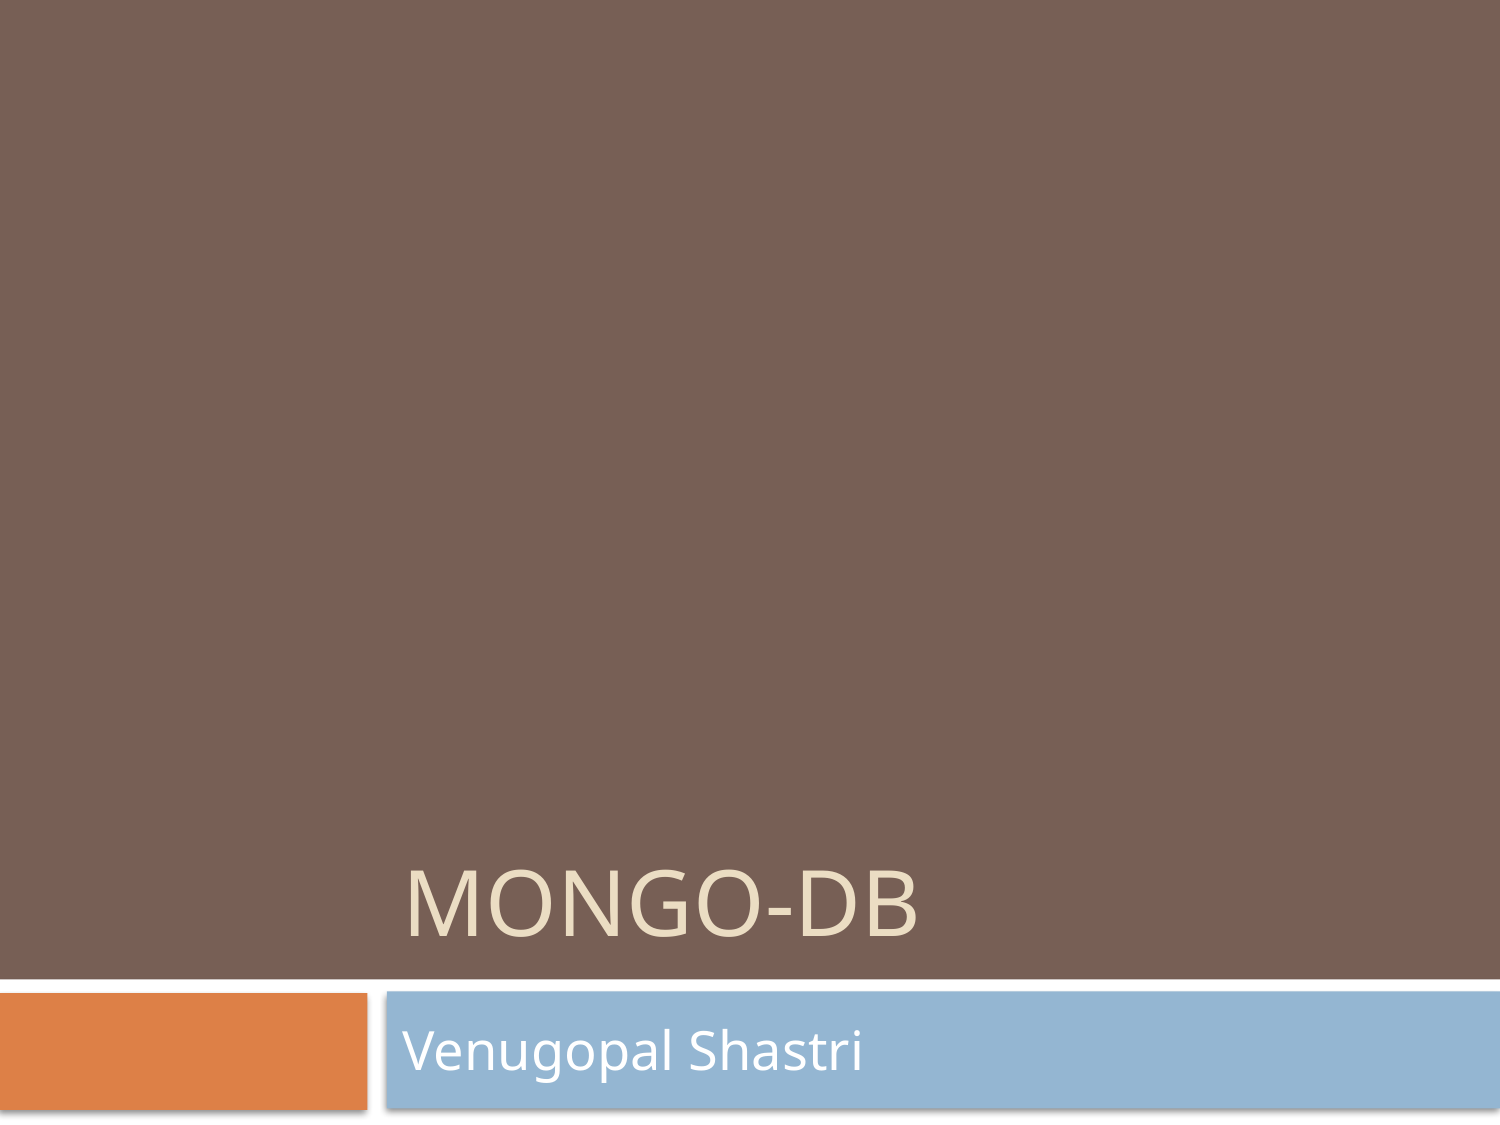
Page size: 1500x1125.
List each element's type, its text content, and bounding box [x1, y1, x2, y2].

title MONGO-Db [387, 662, 1450, 963]
subtitle Venugopal Shastri [387, 992, 1488, 1105]
